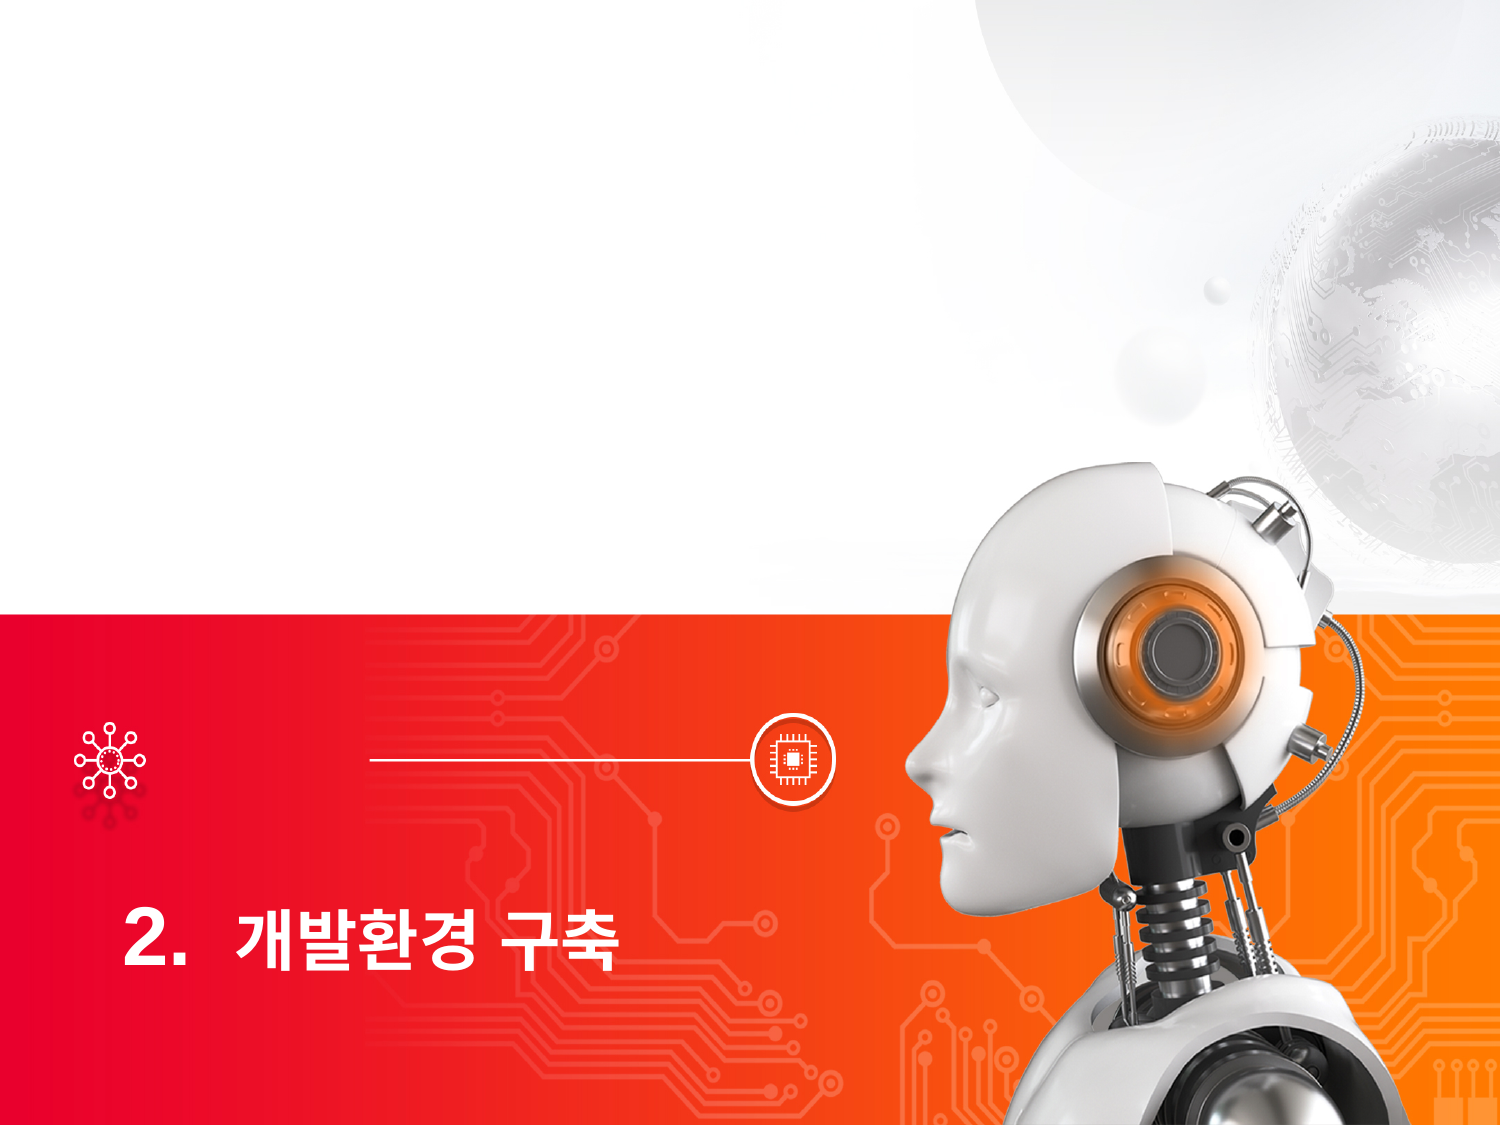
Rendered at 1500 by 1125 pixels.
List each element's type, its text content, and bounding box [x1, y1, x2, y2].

text_box 2. 개발환경 구축 [107, 874, 1119, 990]
picture [0, 0, 1500, 1125]
